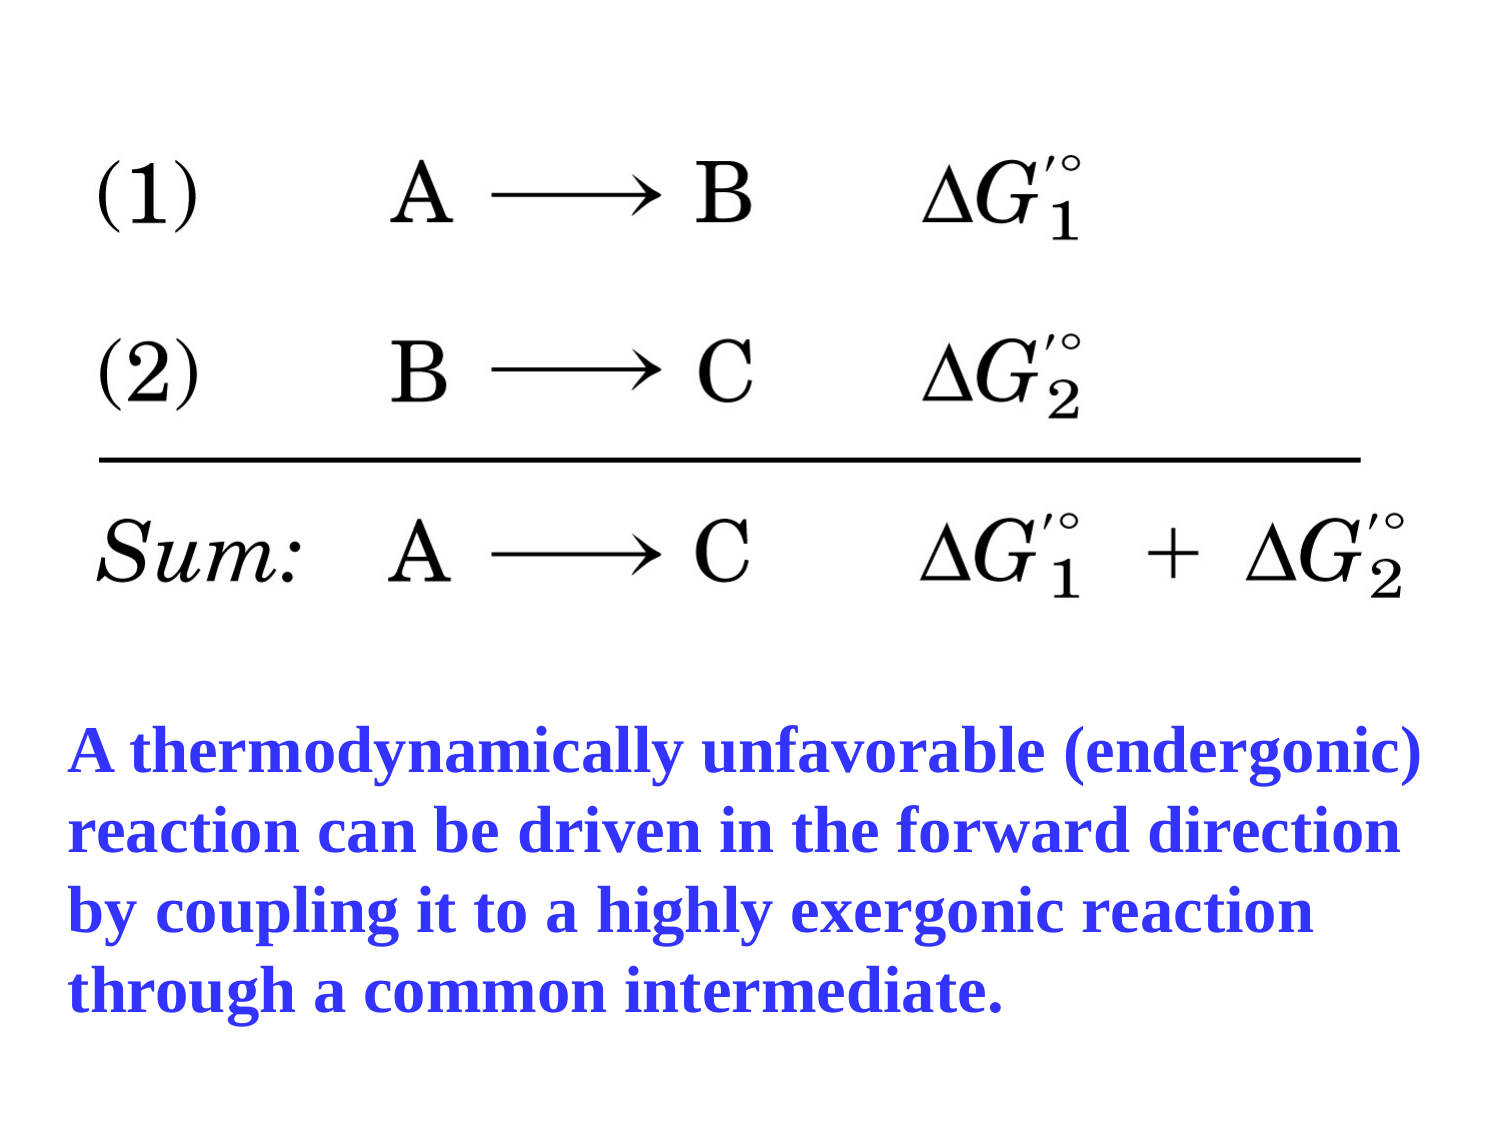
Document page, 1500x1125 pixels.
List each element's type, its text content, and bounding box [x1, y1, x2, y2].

picture [52, 113, 1454, 699]
text_box A thermodynamically unfavorable (endergonic) reaction can be driven in the forward direction by coupling it to a highly exergonic reaction through a common intermediate. [53, 698, 1480, 1034]
